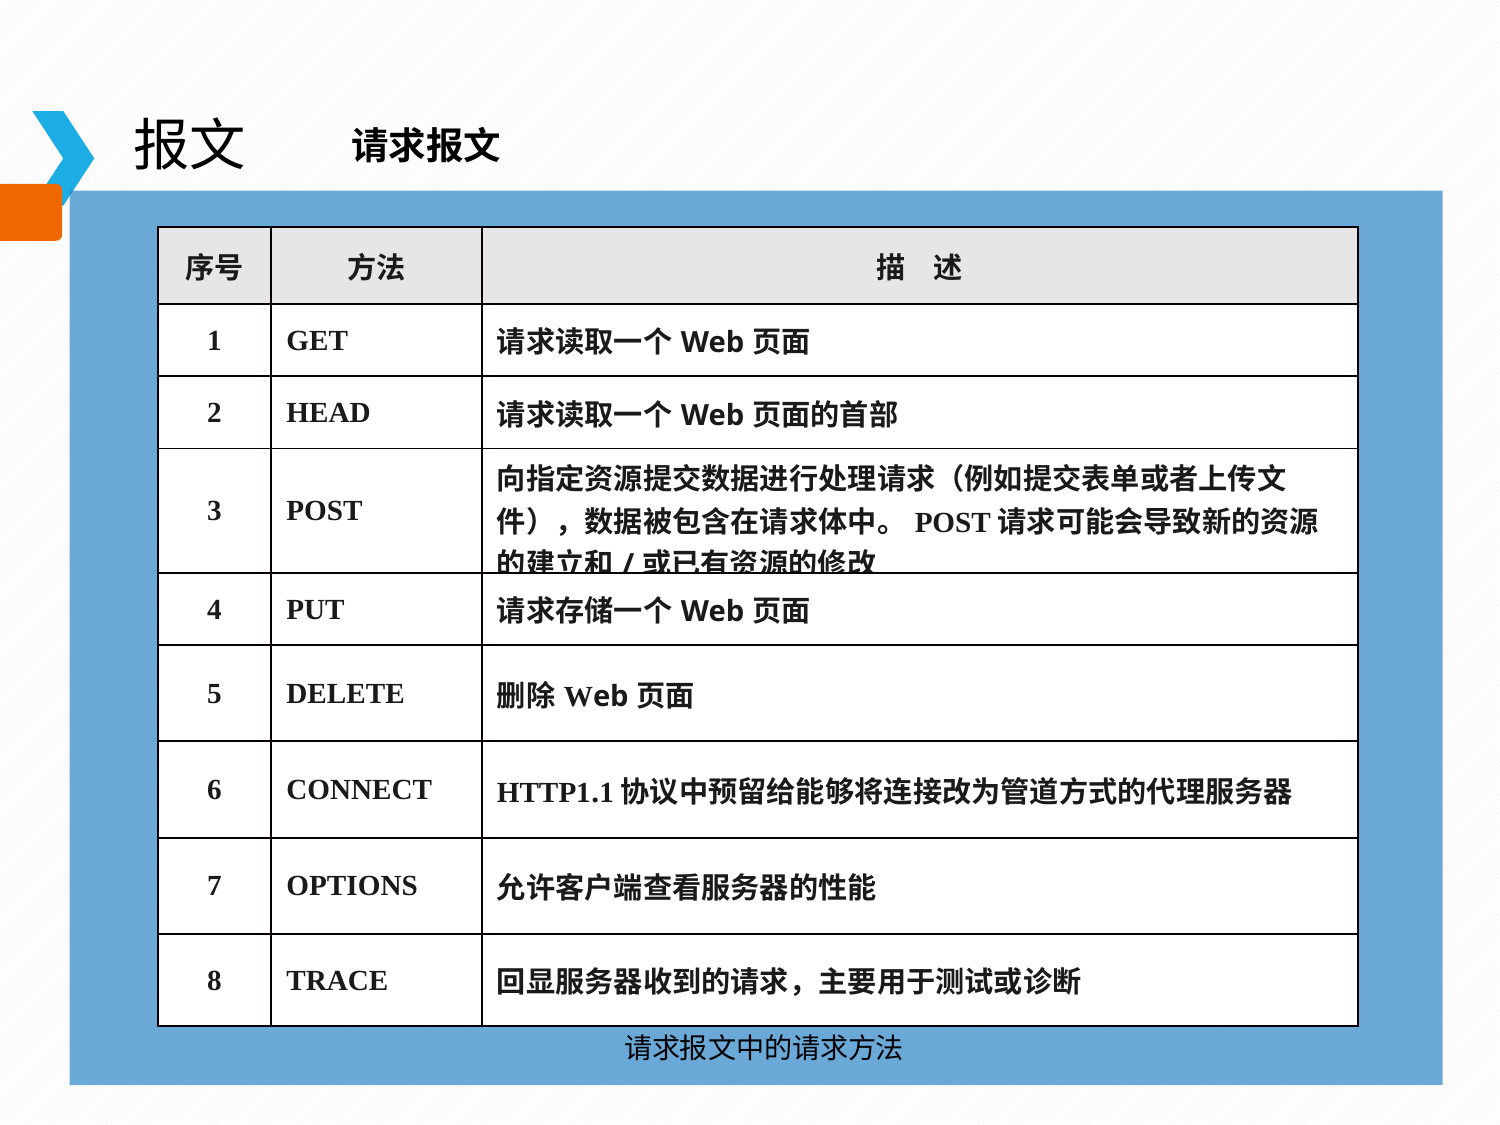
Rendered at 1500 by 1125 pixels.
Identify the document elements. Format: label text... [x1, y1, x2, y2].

text_box 请求报文中的请求方法 [596, 1027, 920, 1072]
table_cell 回显服务器收到的请求，主要用于测试或诊断 [483, 935, 1357, 1025]
text_box 报文 [118, 101, 263, 185]
table_cell HTTP1.1协议中预留给能够将连接改为管道方式的代理服务器 [483, 742, 1357, 837]
table_cell 请求读取一个Web页面的首部 [483, 377, 1357, 448]
table_header 描 述 [483, 228, 1357, 303]
table_cell 4 [159, 574, 270, 644]
table_cell 向指定资源提交数据进行处理请求（例如提交表单或者上传文件），数据被包含在请求体中。POST请求可能会导致新的资源的建立和/或已有资源的修改 [483, 449, 1357, 572]
table_cell 3 [159, 449, 270, 572]
table_cell 允许客户端查看服务器的性能 [483, 839, 1357, 933]
table_cell 删除Web页面 [483, 646, 1357, 740]
table_cell CONNECT [272, 742, 481, 837]
list [69, 190, 1443, 1086]
table_cell TRACE [272, 935, 481, 1025]
table_cell 请求读取一个Web页面 [483, 305, 1357, 375]
text_box [0, 183, 63, 241]
table_cell DELETE [272, 646, 481, 740]
table_cell PUT [272, 574, 481, 644]
table_cell GET [272, 305, 481, 375]
table_cell 5 [159, 646, 270, 740]
table_cell POST [272, 449, 481, 572]
table_cell 1 [159, 305, 270, 375]
table_header 序号 [159, 228, 270, 303]
table_cell HEAD [272, 377, 481, 448]
table_cell 6 [159, 742, 270, 837]
table_cell 2 [159, 377, 270, 448]
table_header 方法 [272, 228, 481, 303]
table_cell 请求存储一个Web页面 [483, 574, 1357, 644]
list 请求报文 [336, 113, 742, 176]
table_cell 7 [159, 839, 270, 933]
table_cell OPTIONS [272, 839, 481, 933]
table_cell 8 [159, 935, 270, 1025]
